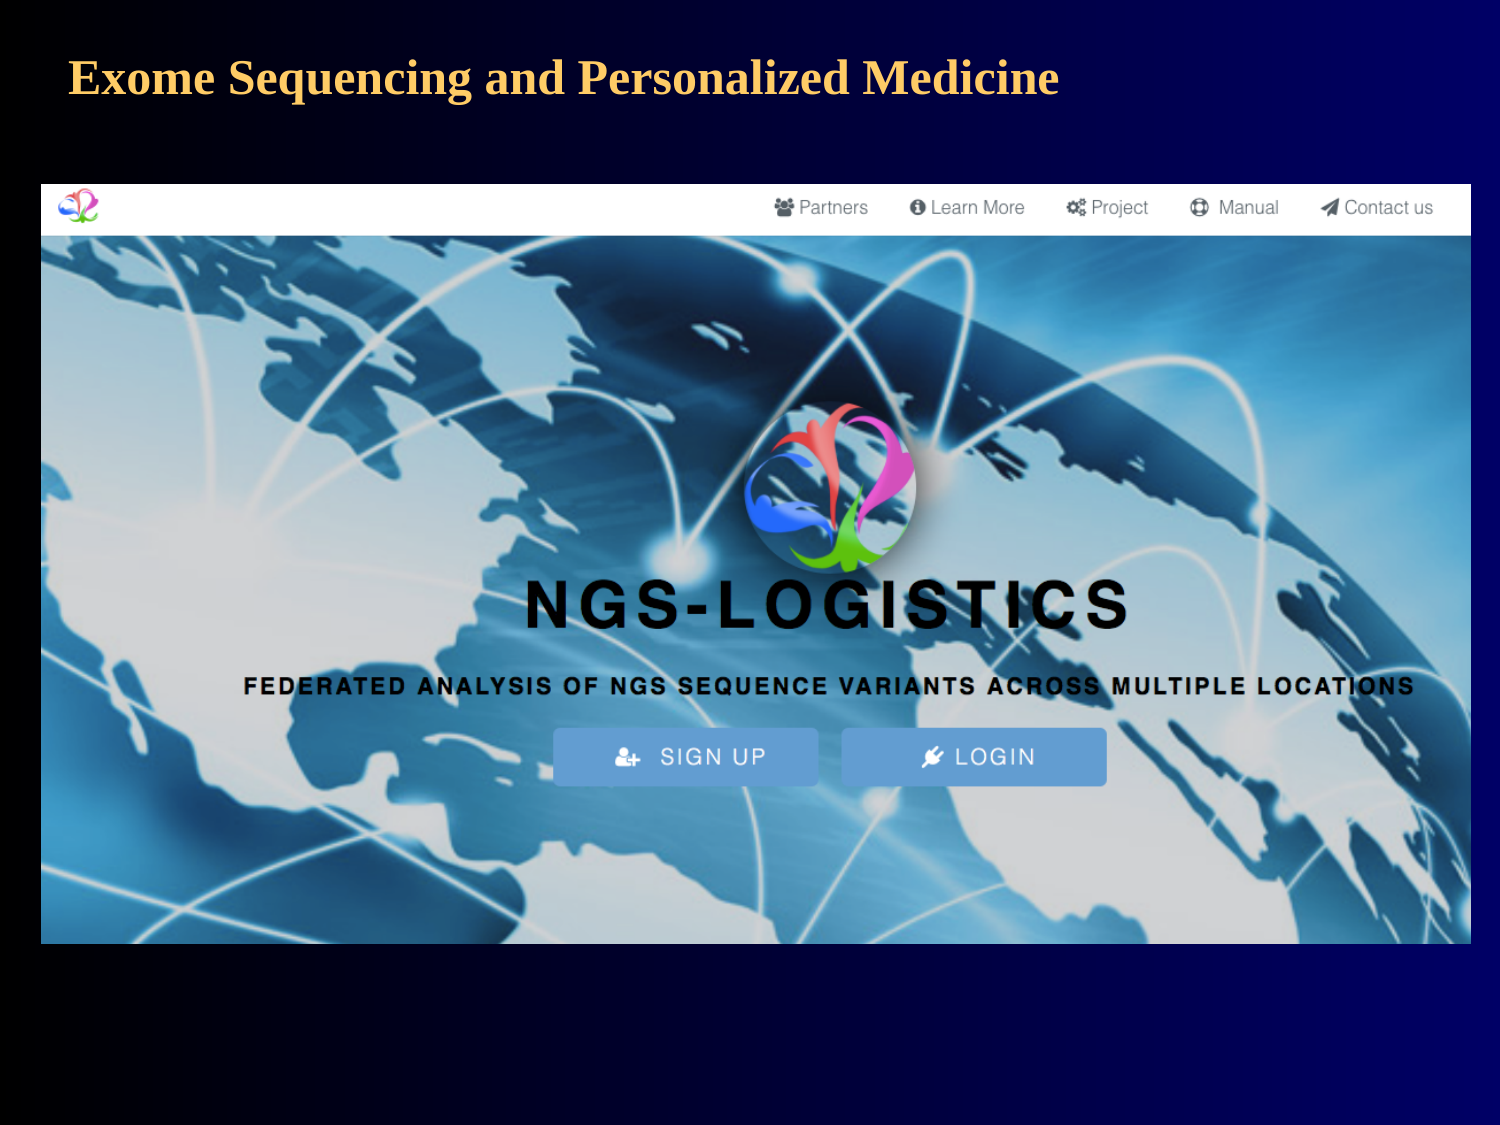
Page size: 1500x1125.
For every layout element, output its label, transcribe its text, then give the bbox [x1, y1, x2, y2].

title Exome Sequencing and Personalized Medicine [52, 0, 1459, 182]
picture [41, 184, 1471, 944]
